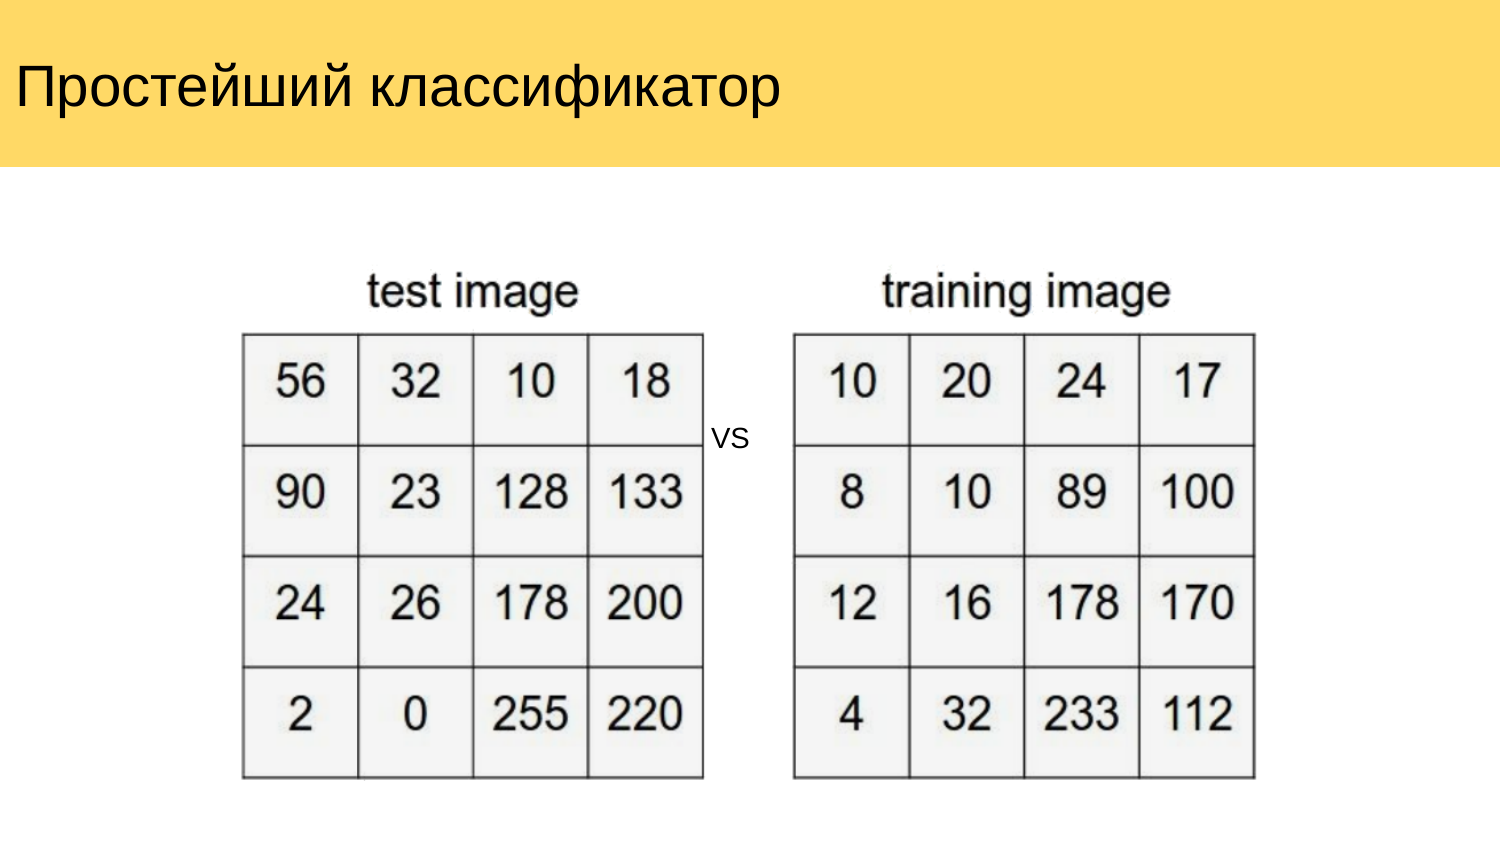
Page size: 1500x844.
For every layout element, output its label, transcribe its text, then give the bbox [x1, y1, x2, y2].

title Простейший классификатор [0, 0, 1500, 167]
picture [230, 251, 1270, 797]
